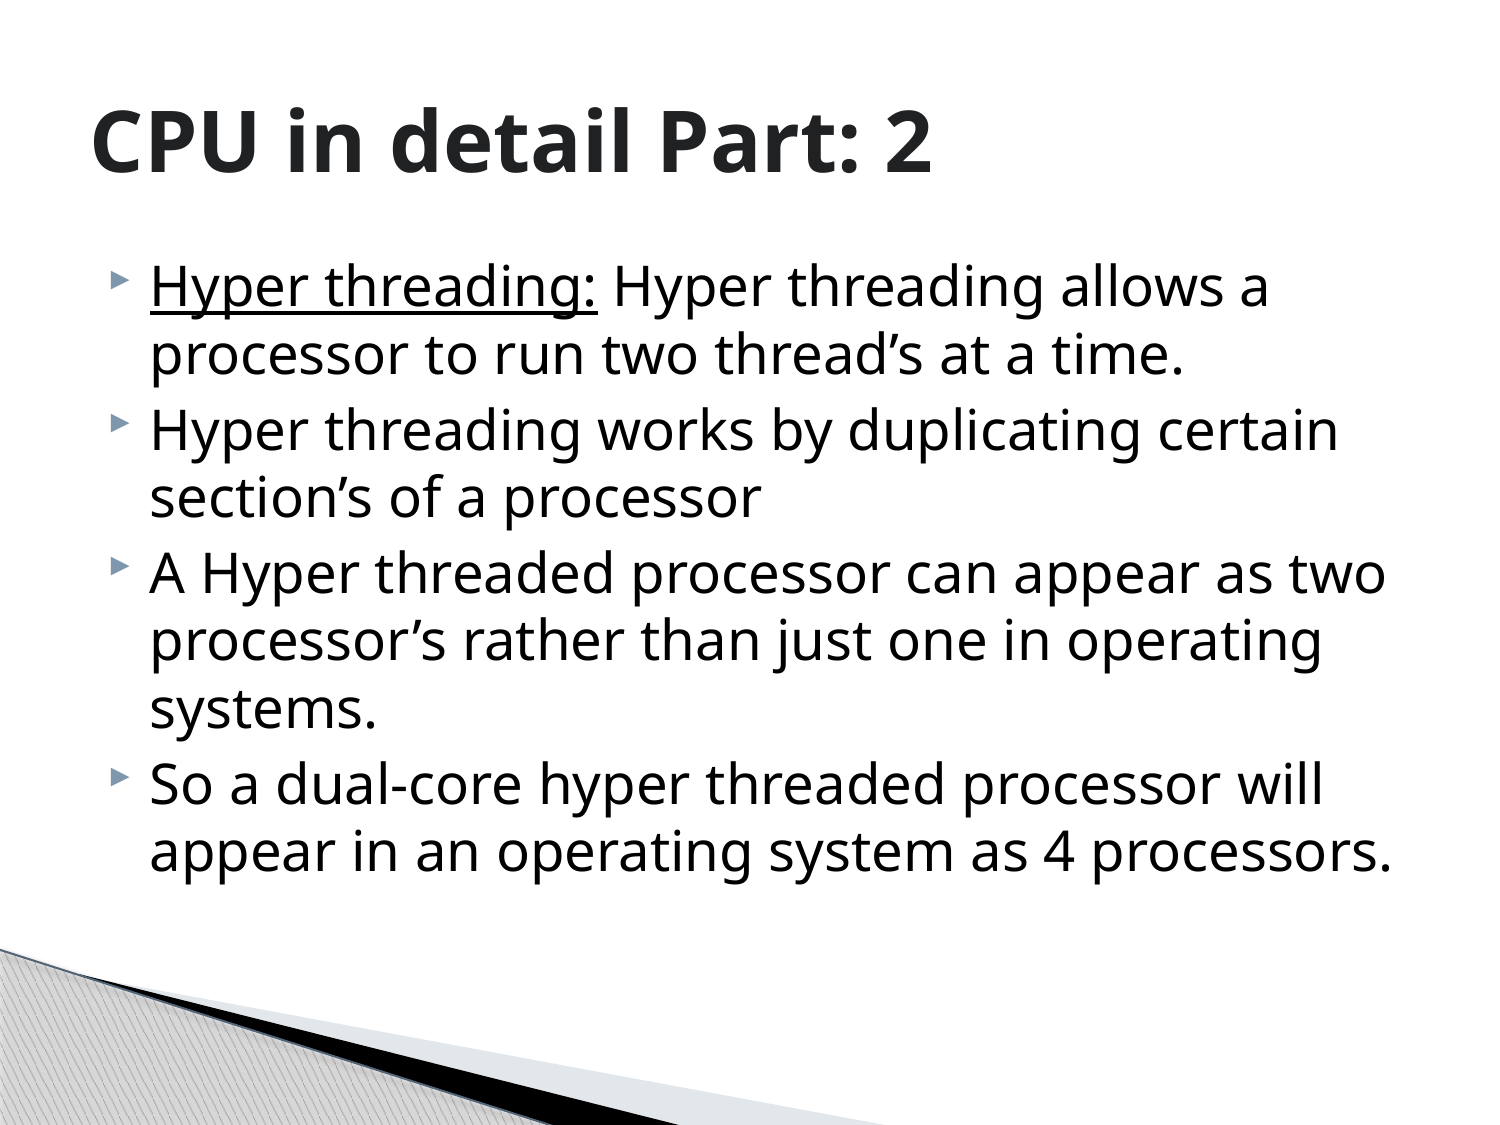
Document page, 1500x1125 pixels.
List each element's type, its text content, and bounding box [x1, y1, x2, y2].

title CPU in detail Part: 2 [75, 45, 1425, 233]
list Hyper threading: Hyper threading allows a processor to run two thread’s at a time. Hyper threading works by duplicating certain section’s of a processor A Hyper threaded processor can appear as two processor’s rather than just one in operating systems. So a dual-core hyper threaded processor will appear in an operating system as 4 processors. [75, 243, 1425, 986]
